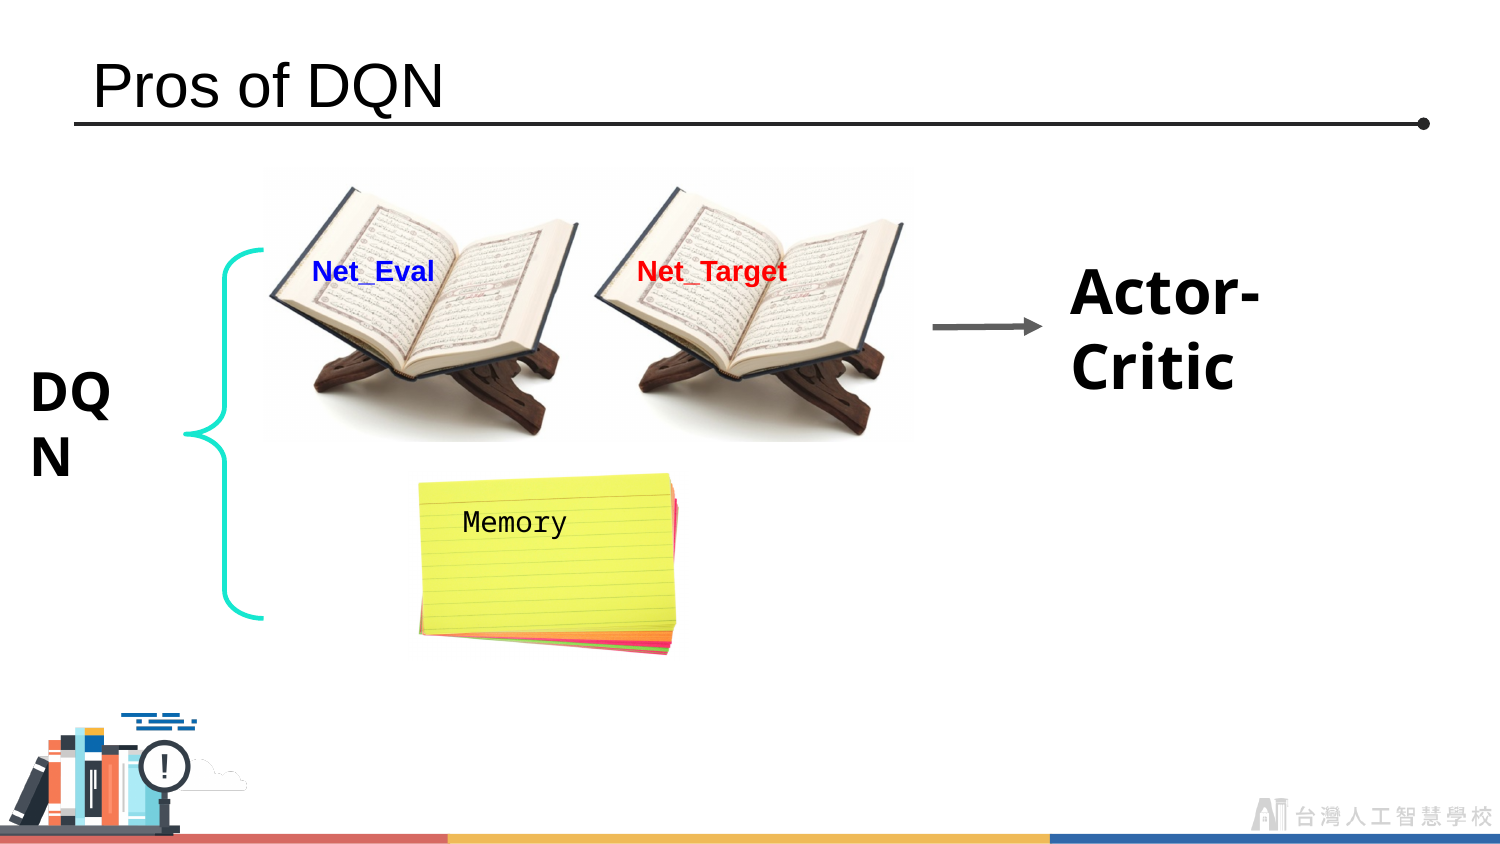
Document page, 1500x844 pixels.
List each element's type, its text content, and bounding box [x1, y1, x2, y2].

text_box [407, 471, 689, 661]
picture [0, 713, 247, 836]
text_box Actor-Critic [1055, 279, 1430, 374]
text_box DQN [14, 374, 169, 469]
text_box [263, 167, 933, 443]
title Pros of DQN [77, 35, 1038, 129]
text_box [185, 250, 264, 619]
